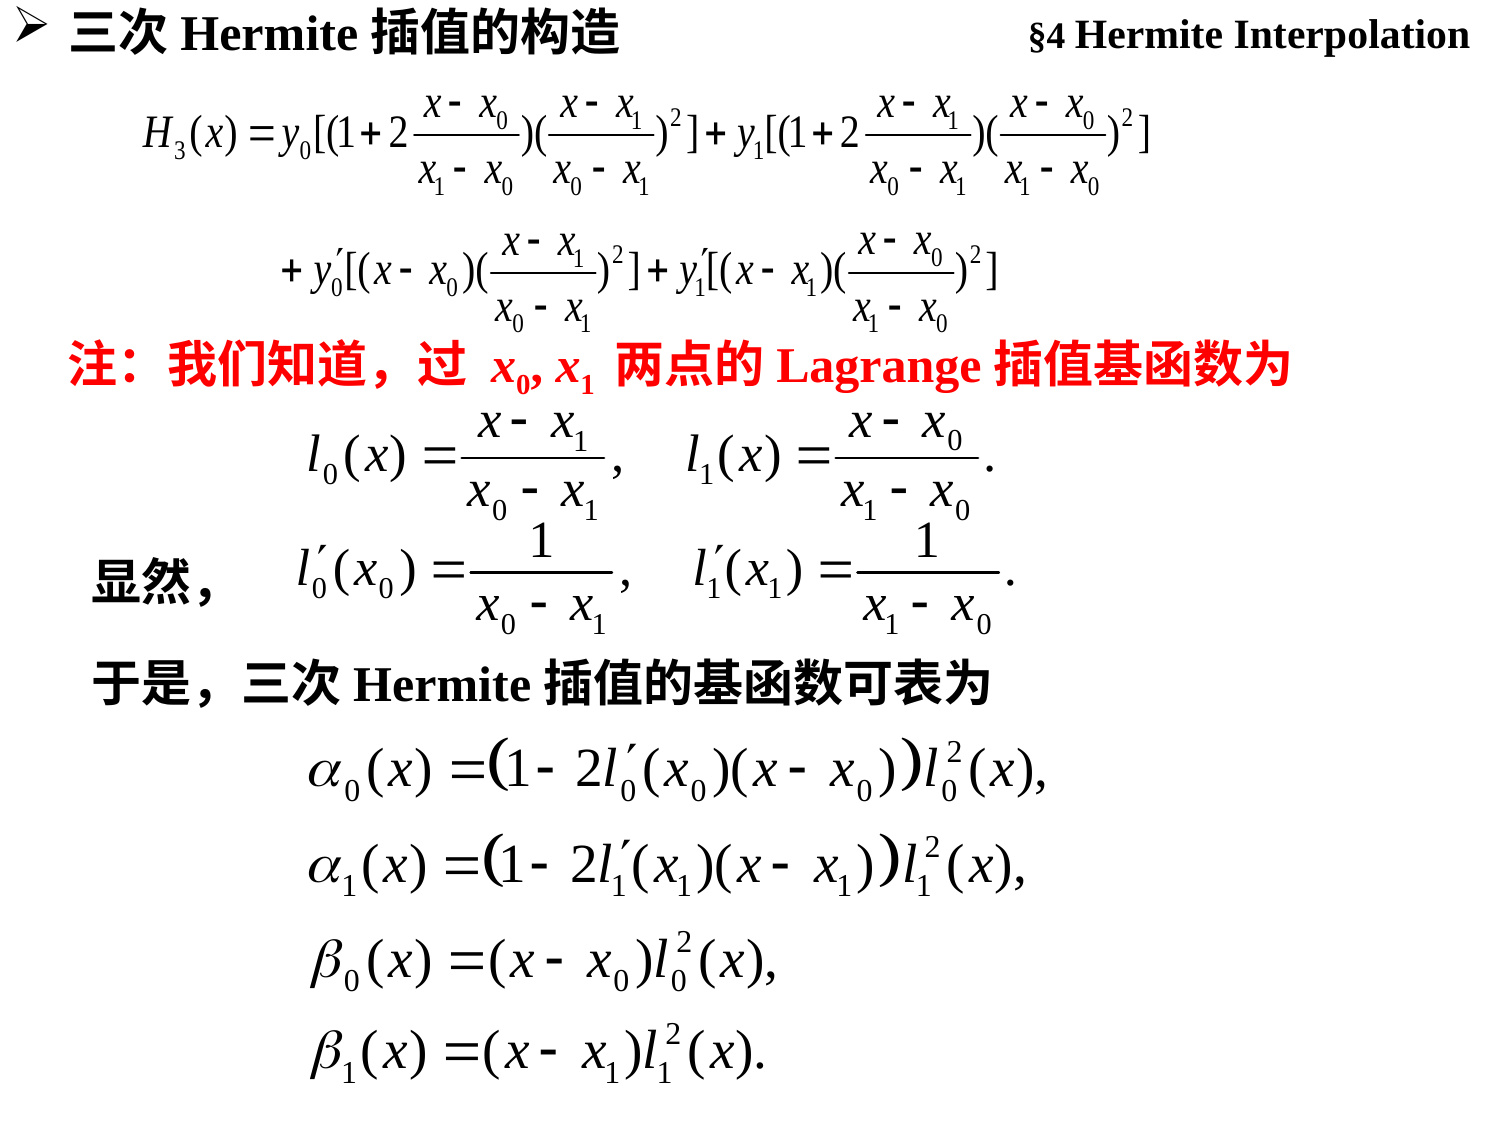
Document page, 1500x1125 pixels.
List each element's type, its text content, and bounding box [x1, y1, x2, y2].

text_box 三次Hermite插值的构造 [0, 0, 1323, 70]
text_box 注：我们知道，过 x0, x1 两点的Lagrange插值基函数为 显然， 于是，三次Hermite插值的基函数可表为 [53, 324, 1403, 1068]
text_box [299, 726, 1056, 1095]
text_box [289, 506, 1026, 647]
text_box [300, 387, 1003, 506]
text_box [135, 71, 1155, 344]
text_box §4 Hermite Interpolation [1323, 0, 1500, 50]
